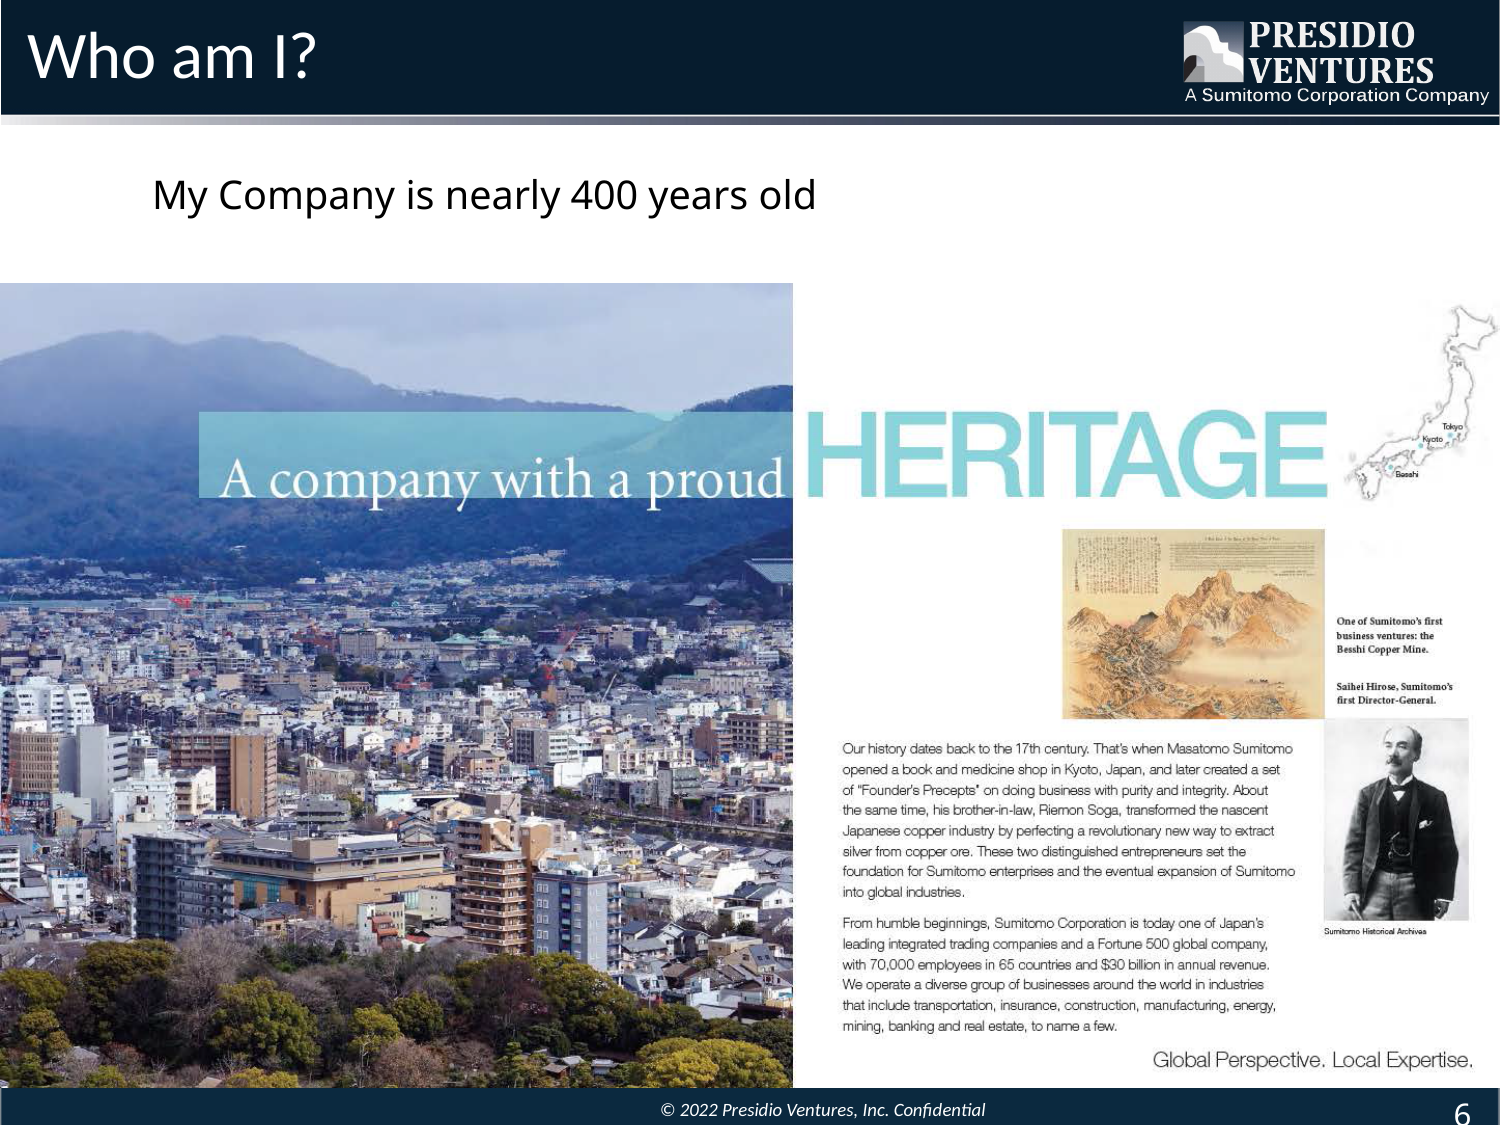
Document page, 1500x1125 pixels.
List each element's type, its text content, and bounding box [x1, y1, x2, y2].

picture [0, 0, 1500, 127]
text_box My Company is nearly 400 years old [137, 162, 1250, 225]
text_box Who am I? [12, 4, 881, 99]
picture [0, 283, 1500, 1125]
slide_number 6 [1137, 1096, 1488, 1125]
